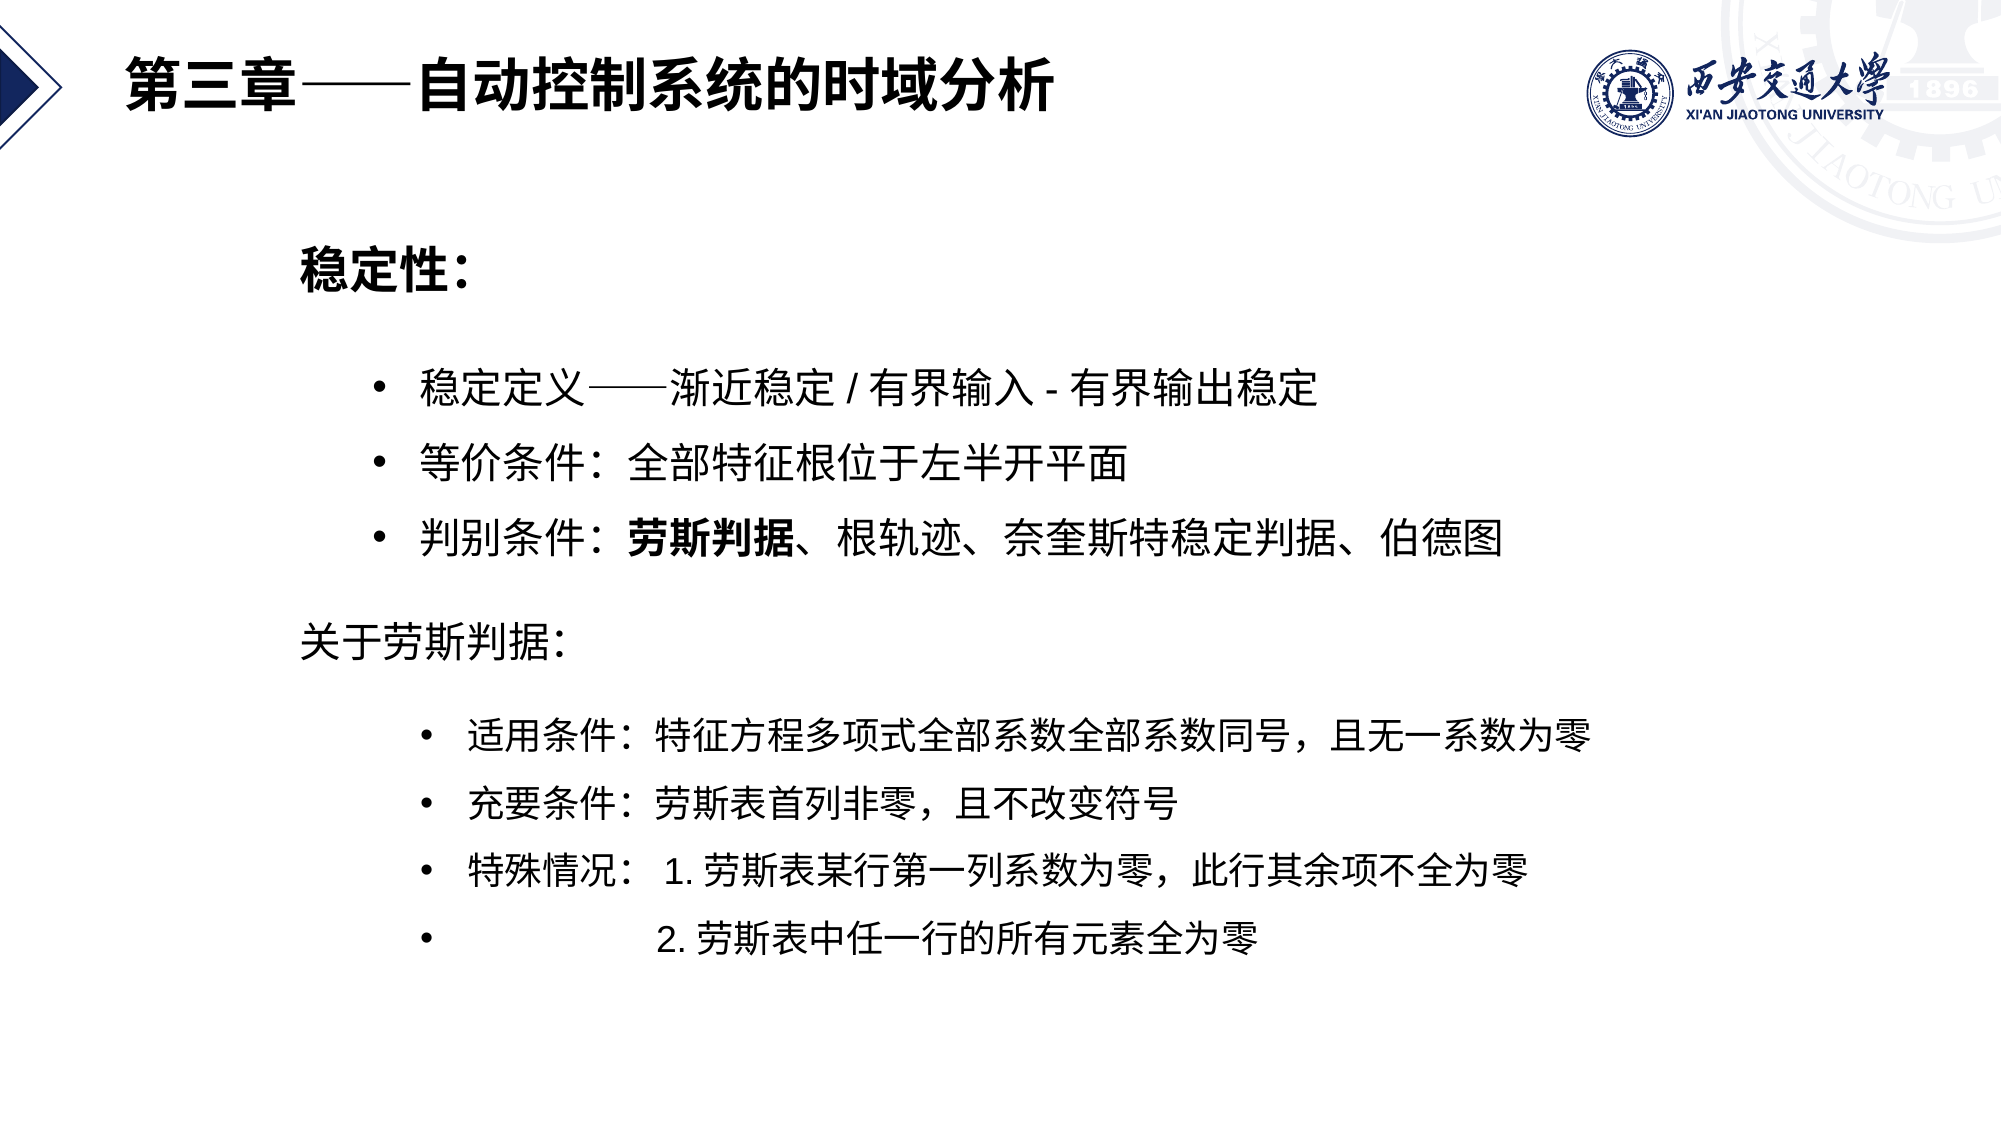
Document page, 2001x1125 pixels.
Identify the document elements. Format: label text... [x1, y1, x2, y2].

text_box 关于劳斯判据： [284, 608, 607, 674]
list 第三章——自动控制系统的时域分析 [108, 48, 1179, 127]
text_box 适用条件：特征方程多项式全部系数全部系数同号，且无一系数为零 充要条件：劳斯表首列非零，且不改变符号 特殊情况：1.劳斯表某行第一列系数为零，此行其余项不全为零 2.劳斯表中任一行的所有元素全为零 [405, 682, 1607, 967]
text_box 稳定性： [284, 231, 515, 307]
text_box 稳定定义——渐近稳定/有界输入-有界输出稳定 等价条件：全部特征根位于左半开平面 判别条件：劳斯判据、根轨迹、奈奎斯特稳定判据、伯德图 [357, 329, 1520, 569]
